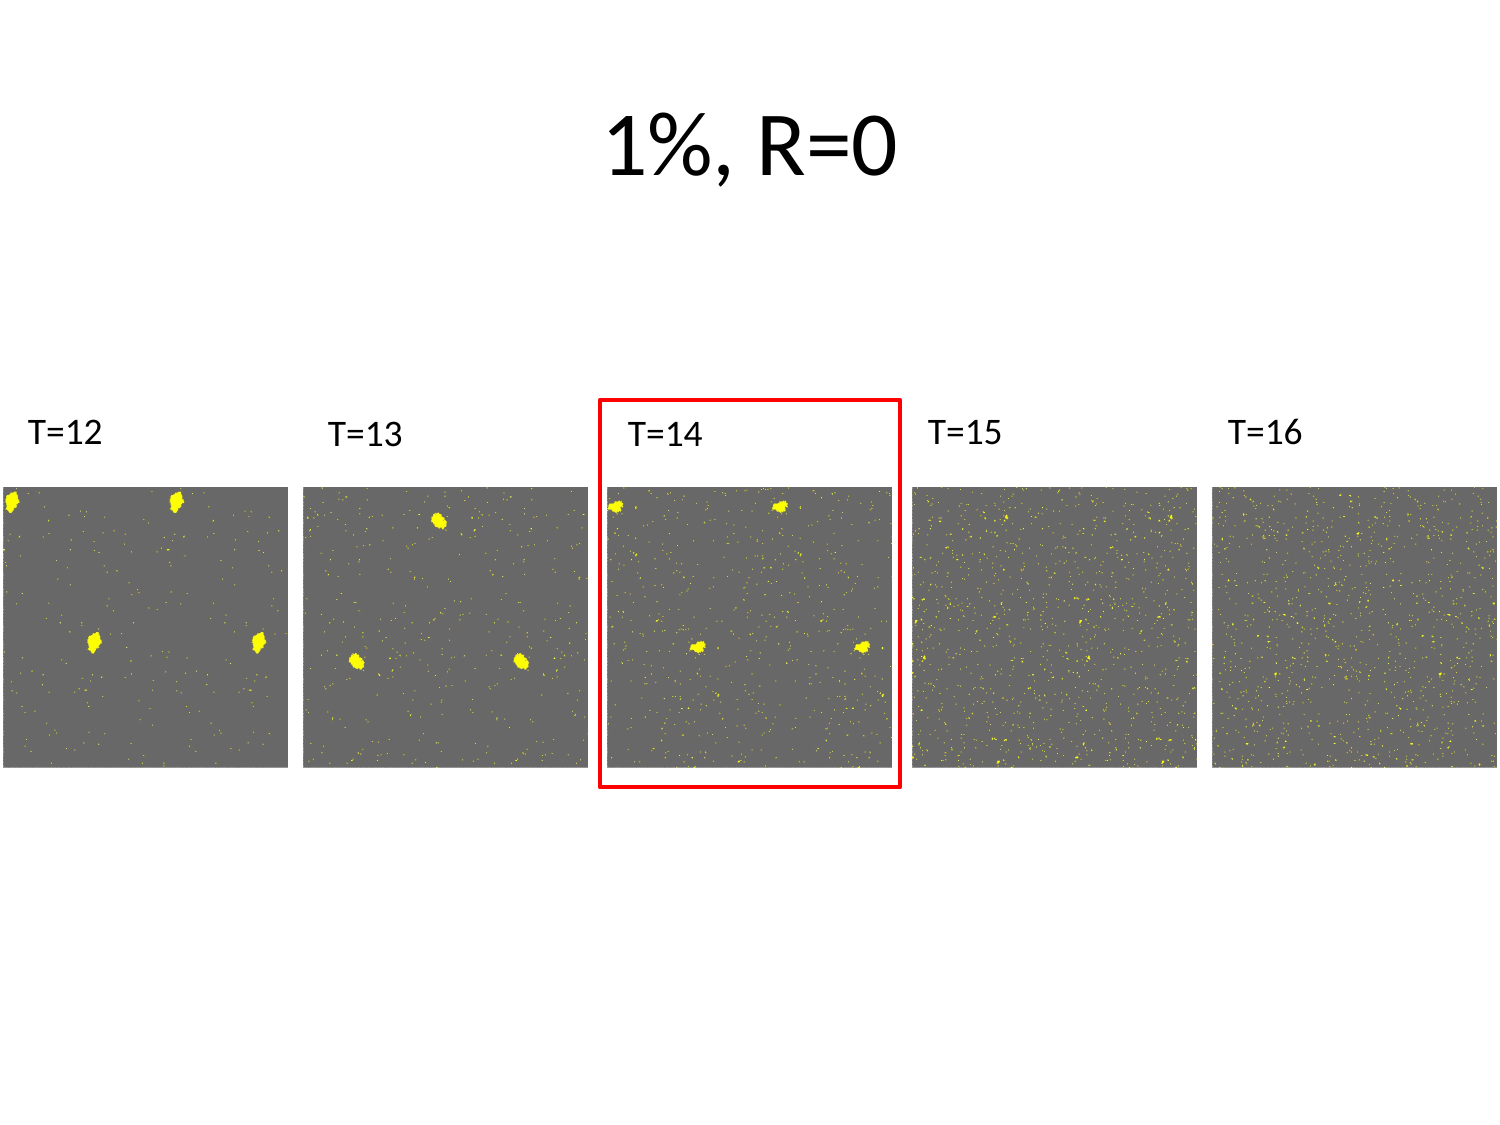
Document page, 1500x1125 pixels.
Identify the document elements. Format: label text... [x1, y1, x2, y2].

picture [607, 487, 892, 769]
text_box T=13 [313, 401, 418, 462]
title 1%, R=0 [75, 45, 1425, 233]
picture [3, 487, 288, 769]
text_box [598, 398, 902, 789]
picture [303, 487, 588, 769]
text_box T=16 [1213, 399, 1318, 460]
text_box T=15 [913, 399, 1018, 460]
picture [1212, 487, 1497, 769]
text_box T=12 [13, 399, 118, 460]
picture [912, 487, 1197, 769]
